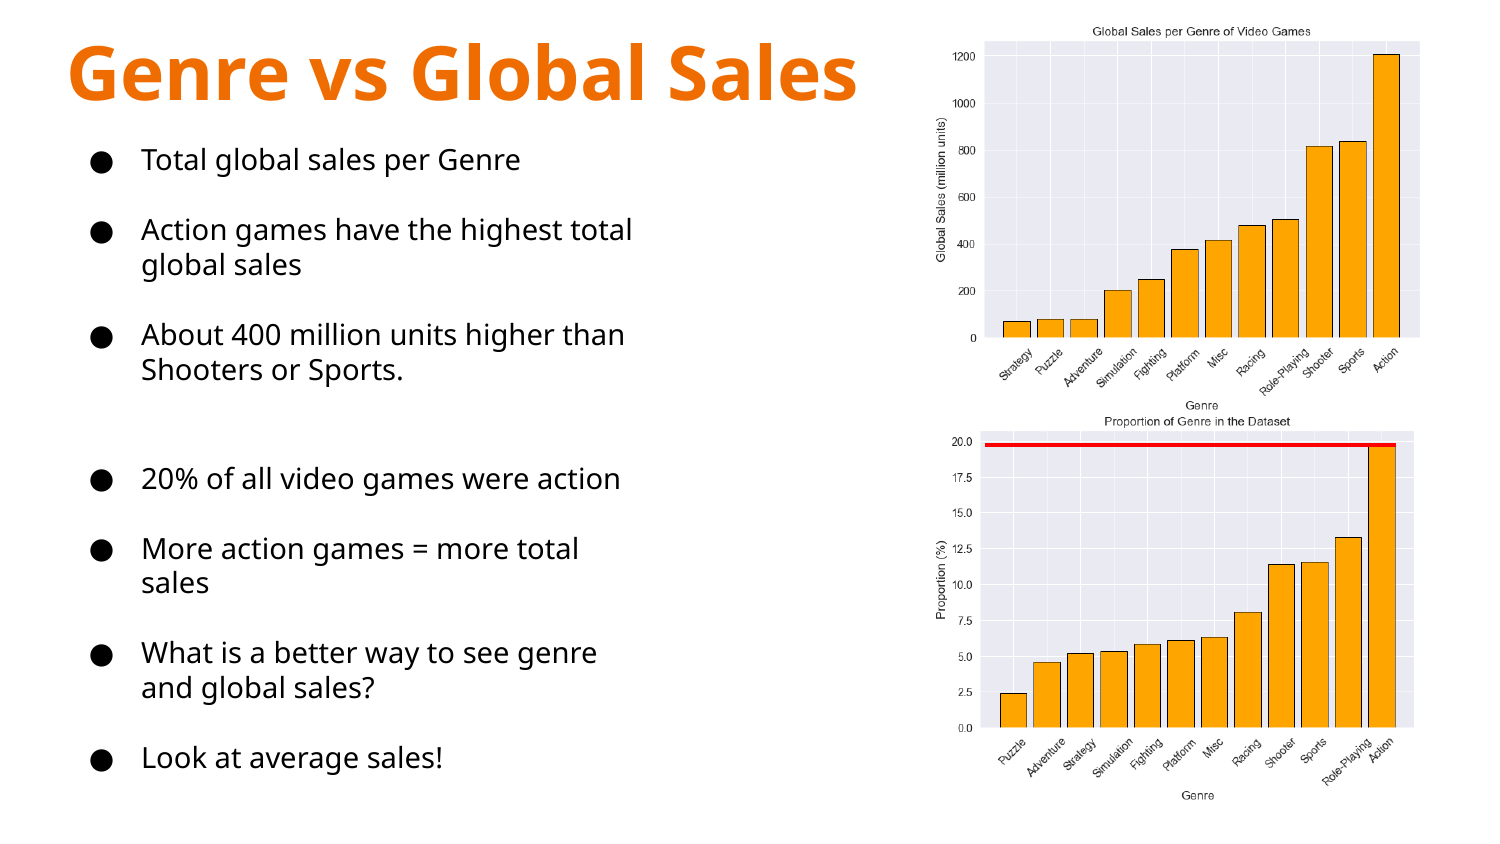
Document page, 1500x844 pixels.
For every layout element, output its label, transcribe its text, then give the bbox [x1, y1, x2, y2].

title Genre vs Global Sales [51, 10, 894, 105]
text_box Total global sales per Genre Action games have the highest total global sales About 400 million units higher than Shooters or Sports. [51, 126, 653, 389]
text_box 20% of all video games were action More action games = more total sales What is a better way to see genre and global sales? Look at average sales! [51, 444, 653, 797]
picture [931, 21, 1425, 807]
